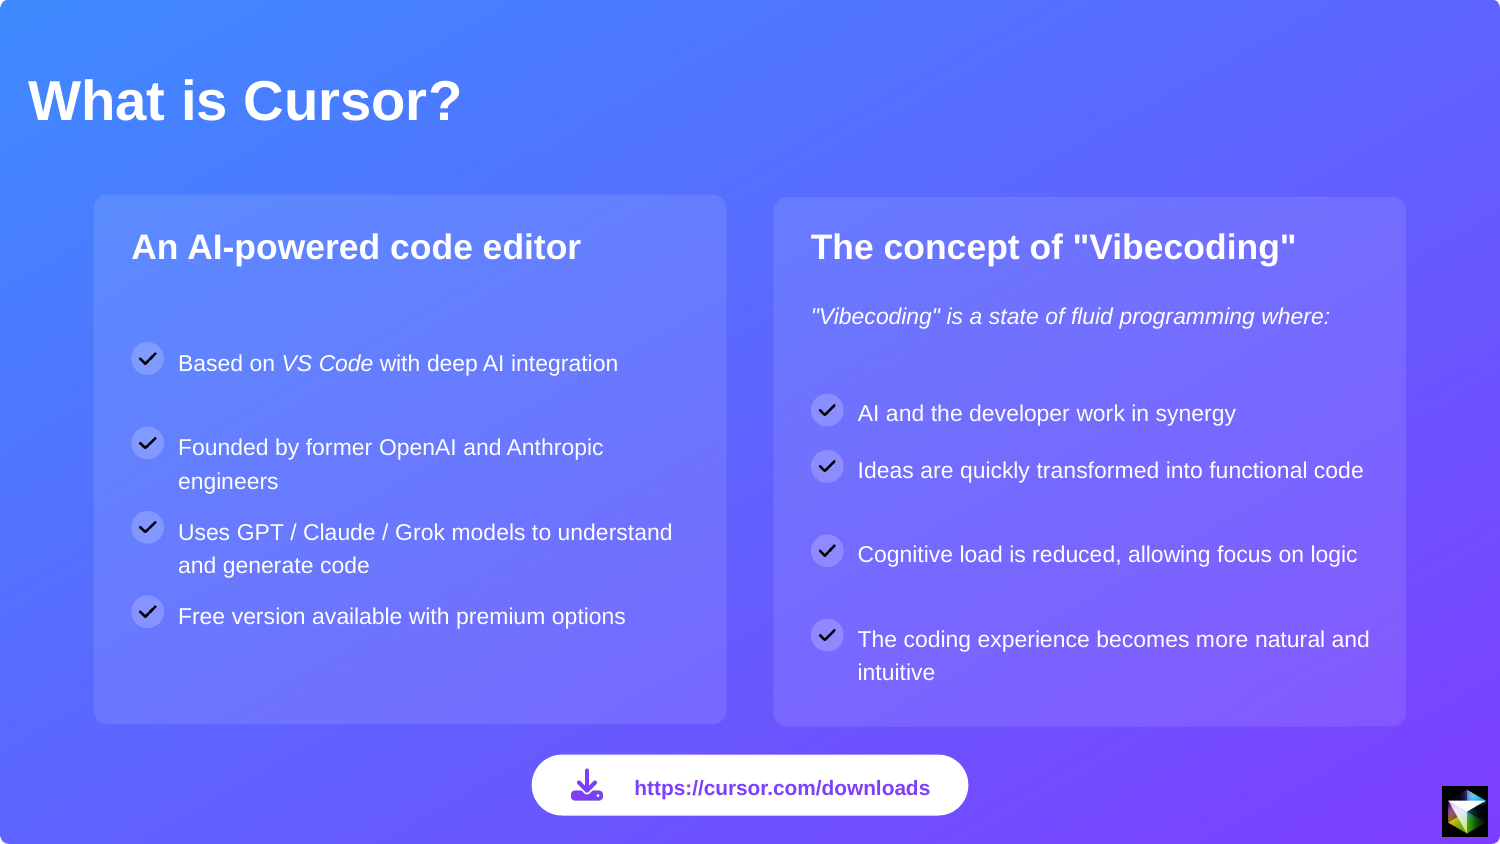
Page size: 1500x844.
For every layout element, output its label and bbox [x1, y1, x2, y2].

text_box [531, 752, 969, 816]
picture [0, 0, 1500, 844]
